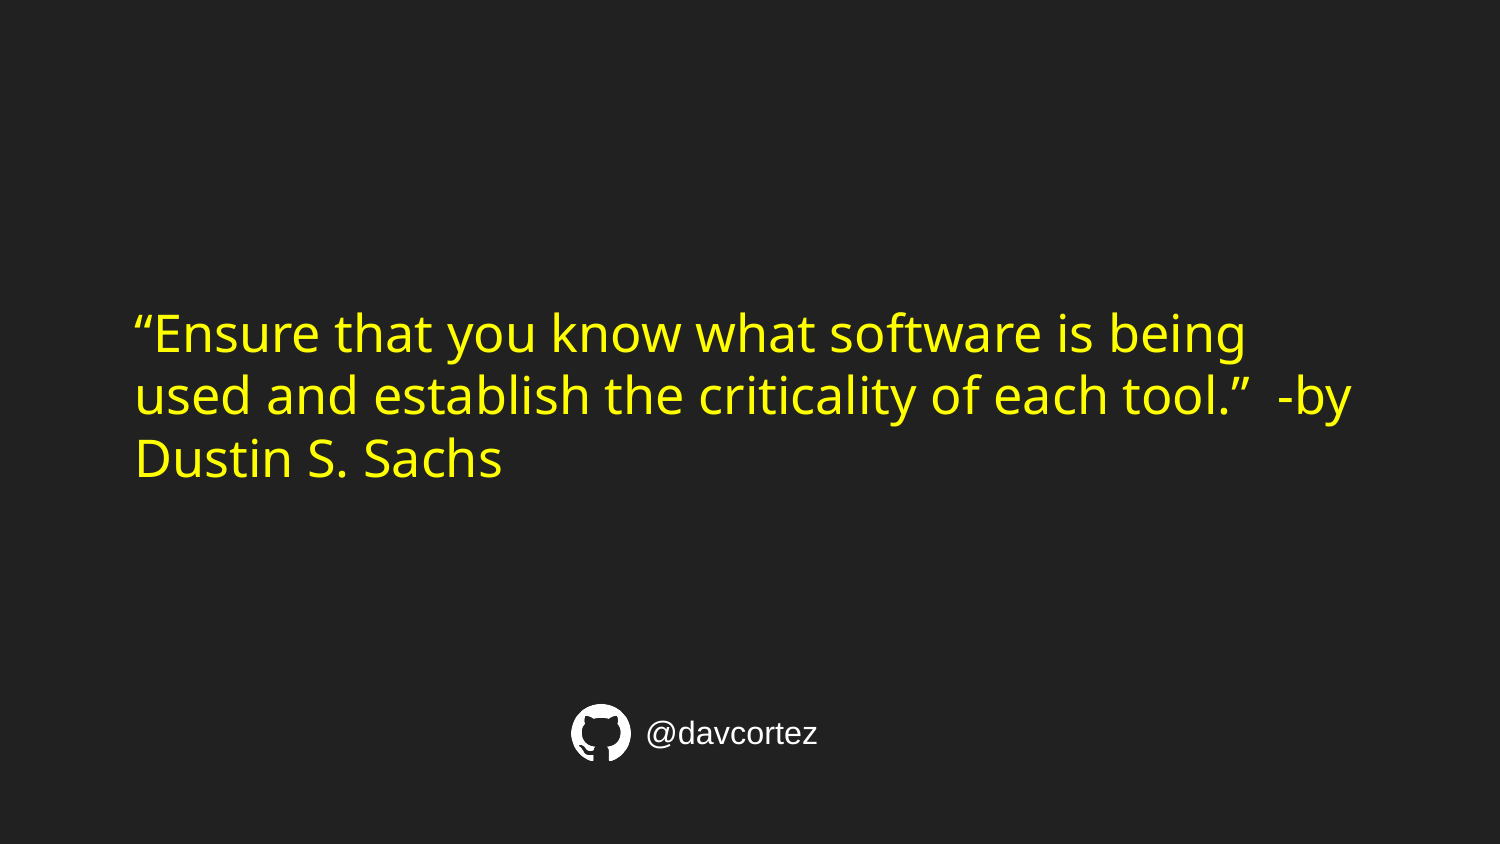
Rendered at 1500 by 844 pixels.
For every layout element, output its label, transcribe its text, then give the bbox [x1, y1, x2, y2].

title “Ensure that you know what software is being used and establish the criticality of each tool.” -by Dustin S. Sachs [119, 285, 1381, 559]
text_box @davcortez [630, 696, 929, 766]
picture [571, 702, 631, 761]
